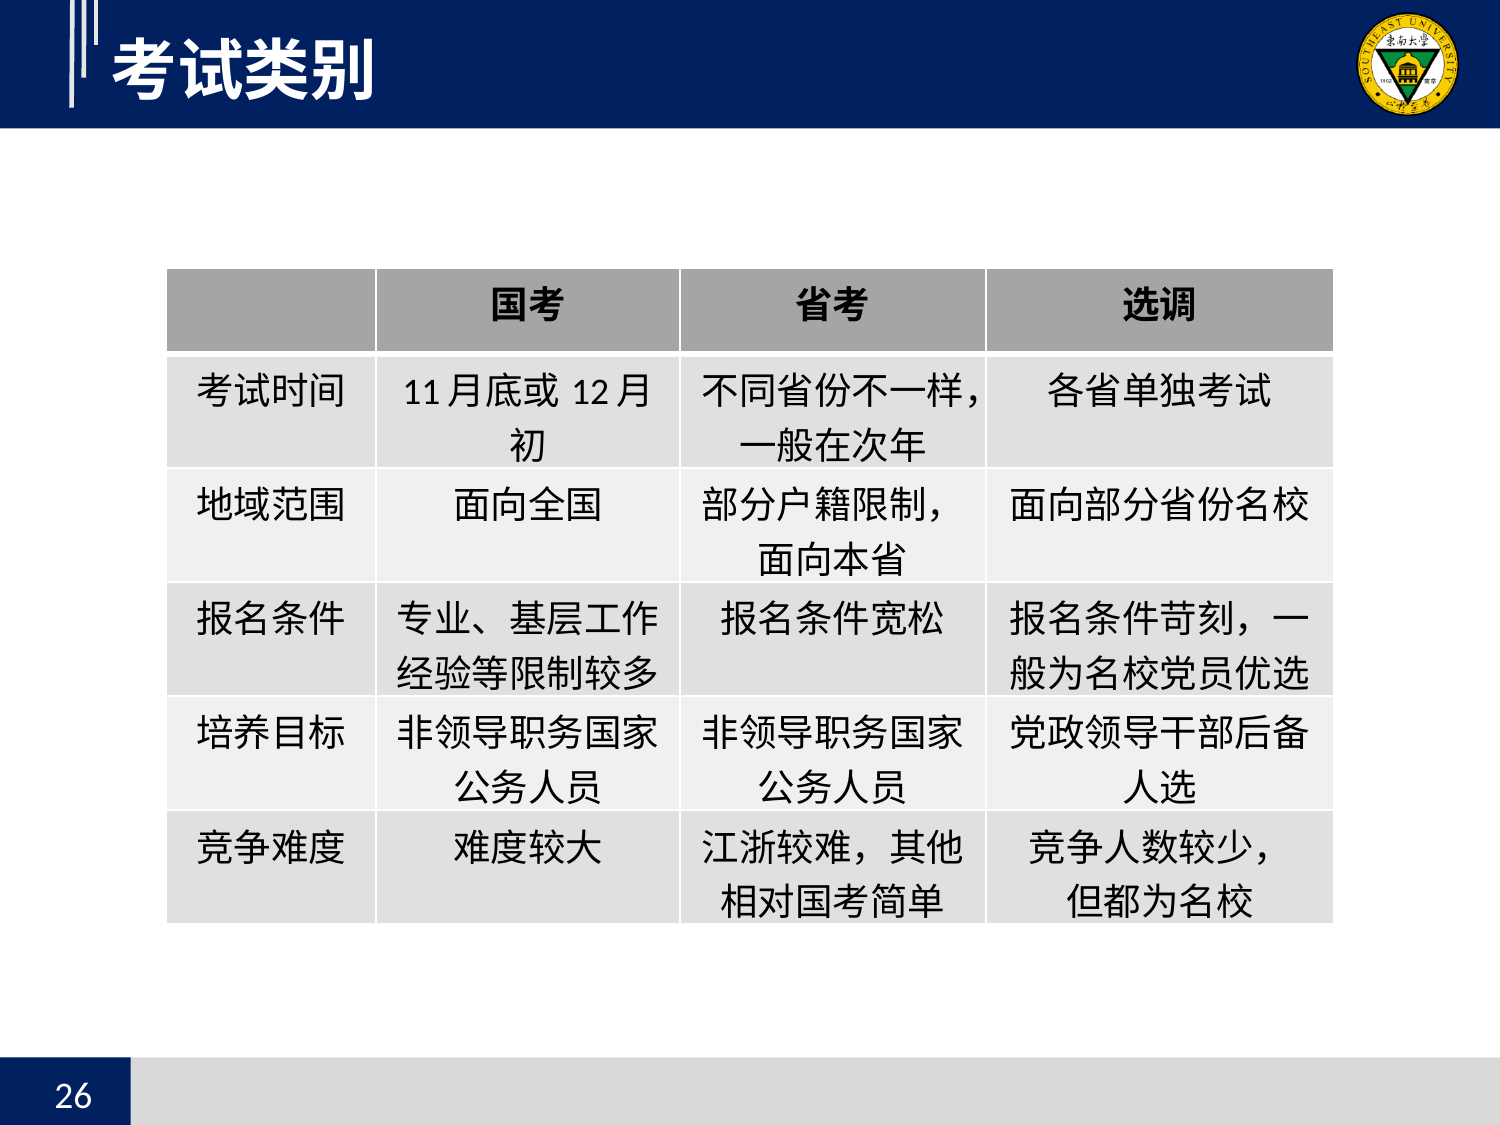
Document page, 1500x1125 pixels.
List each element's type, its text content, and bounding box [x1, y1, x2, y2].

table_cell 考试时间 [167, 357, 375, 467]
table_cell 竞争人数较少， 但都为名校 [987, 811, 1333, 923]
table_cell 地域范围 [167, 469, 375, 581]
table_cell 11月底或12月初 [377, 357, 679, 467]
table_cell 报名条件 [167, 583, 375, 695]
table_header 选调 [987, 269, 1333, 351]
table_header 省考 [681, 269, 985, 351]
text_box 26 [39, 1063, 123, 1124]
table_cell 党政领导干部后备人选 [987, 697, 1333, 809]
table_cell 江浙较难，其他相对国考简单 [681, 811, 985, 923]
table_header 国考 [377, 269, 679, 351]
table_cell 培养目标 [167, 697, 375, 809]
table_cell 面向部分省份名校 [987, 469, 1333, 581]
table_cell 面向全国 [377, 469, 679, 581]
table_cell 非领导职务国家公务人员 [377, 697, 679, 809]
text_box 考试类别 [95, 20, 551, 116]
table_cell 难度较大 [377, 811, 679, 923]
table_cell 报名条件宽松 [681, 583, 985, 695]
table_cell 专业、基层工作经验等限制较多 [377, 583, 679, 695]
table_header [167, 269, 375, 351]
text_box [0, 0, 1500, 129]
table_cell 不同省份不一样，一般在次年 [681, 357, 985, 467]
table_cell 各省单独考试 [987, 357, 1333, 467]
picture [1356, 12, 1459, 116]
table_cell 部分户籍限制，面向本省 [681, 469, 985, 581]
table_cell 非领导职务国家公务人员 [681, 697, 985, 809]
table_cell 报名条件苛刻，一般为名校党员优选 [987, 583, 1333, 695]
table_cell 竞争难度 [167, 811, 375, 923]
